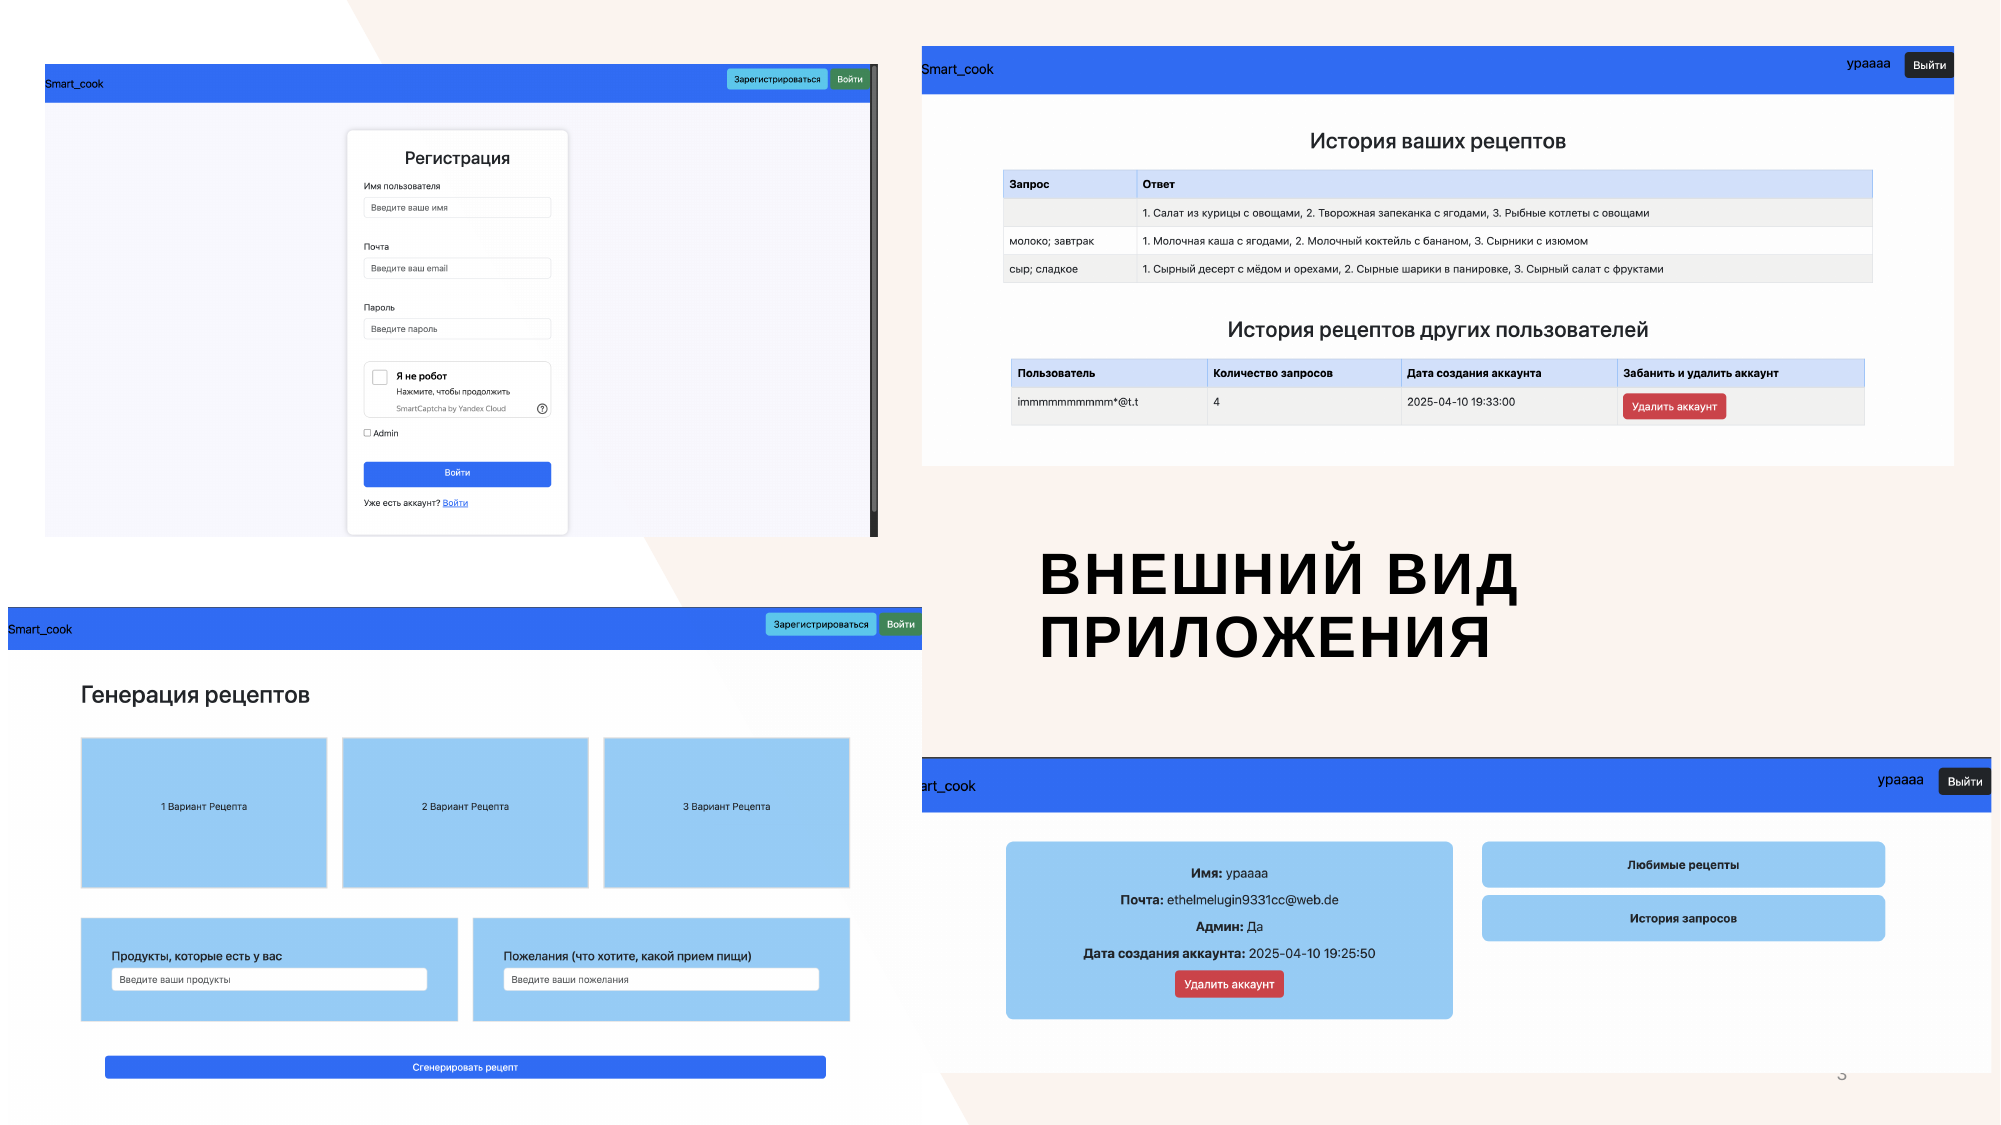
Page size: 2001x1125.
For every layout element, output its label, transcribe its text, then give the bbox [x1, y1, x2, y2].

title Внешний вид приложения [1024, 558, 1852, 655]
picture [45, 64, 878, 537]
picture [8, 607, 1992, 1125]
picture [921, 46, 1955, 466]
slide_number 3 [1773, 1073, 1863, 1103]
